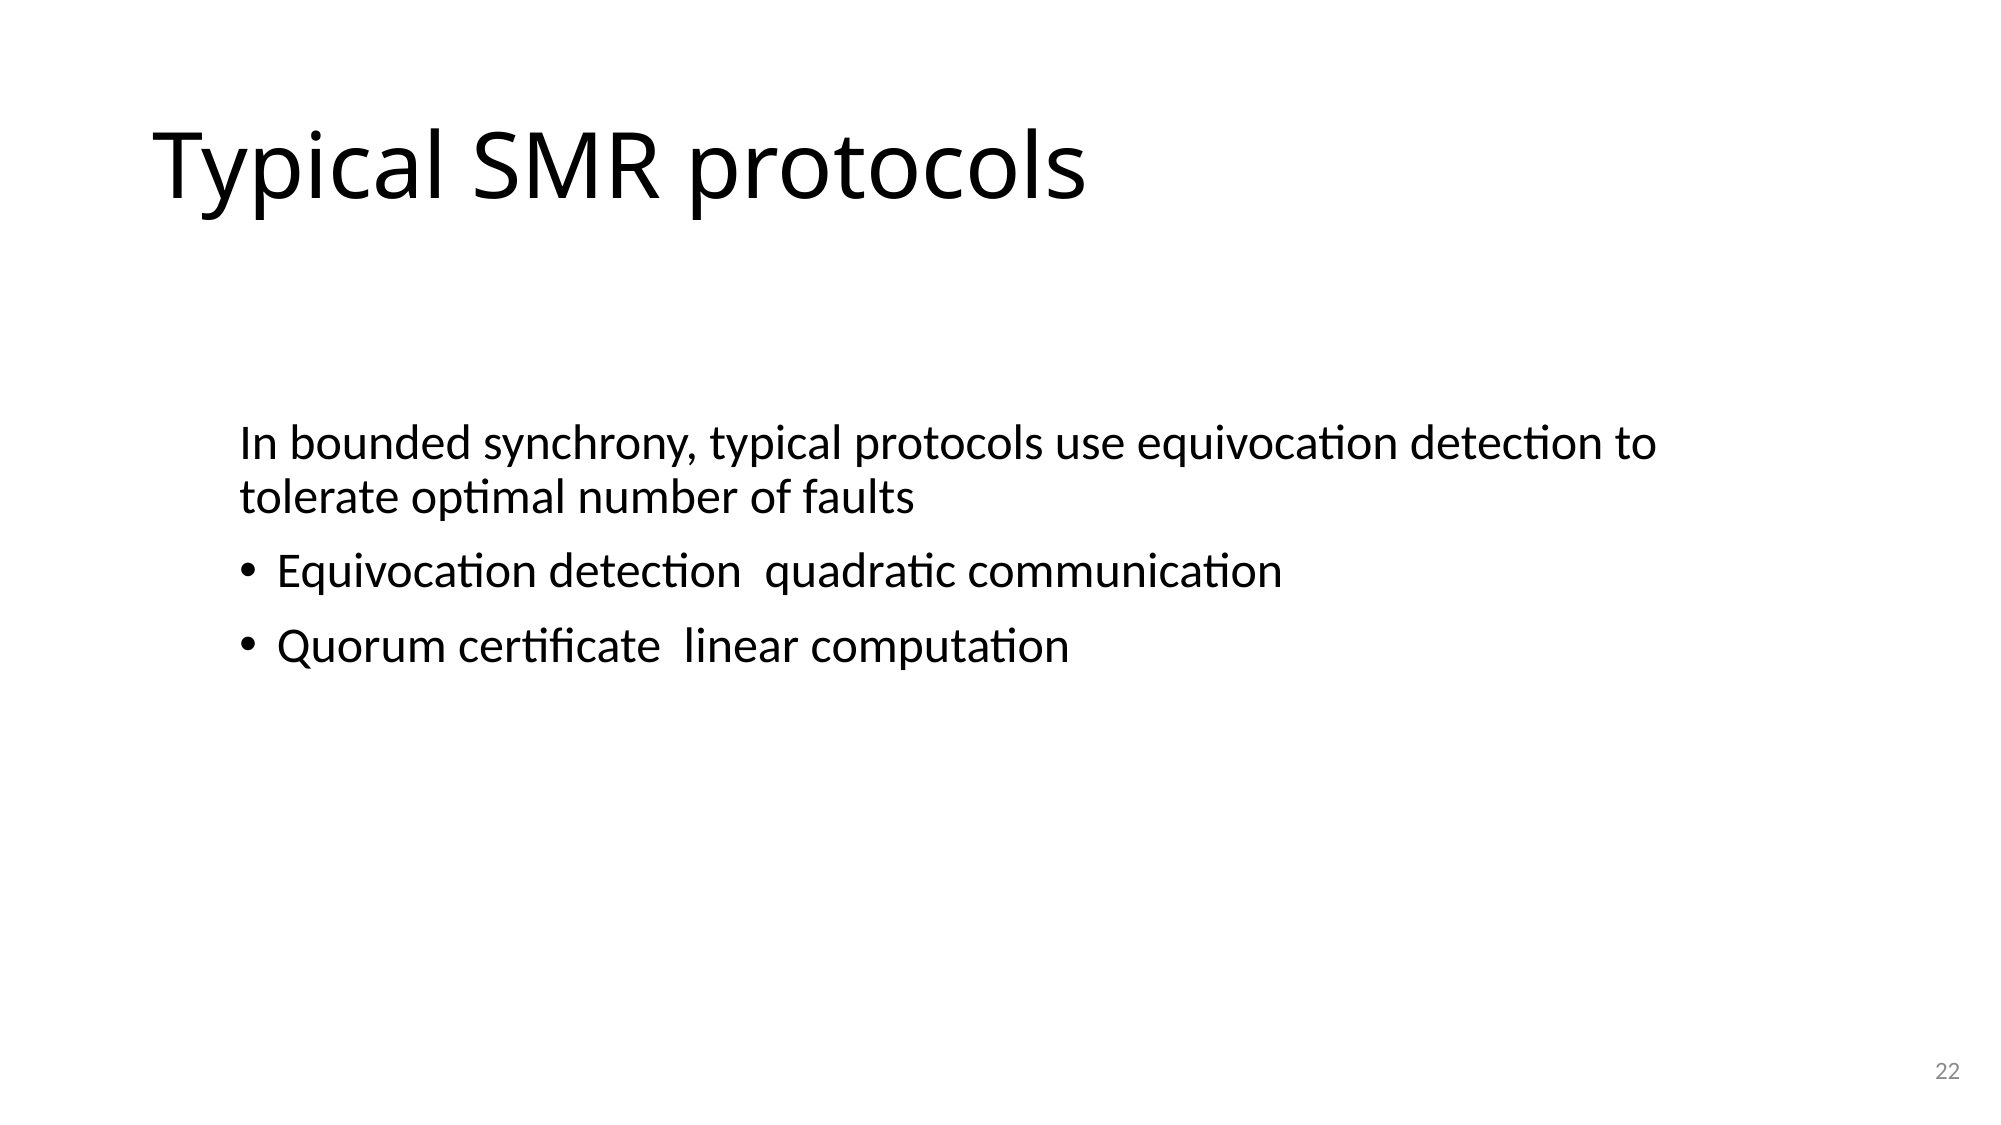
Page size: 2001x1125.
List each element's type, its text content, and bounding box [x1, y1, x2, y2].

title Typical SMR protocols [137, 59, 1863, 278]
slide_number 22 [1525, 1039, 1976, 1100]
